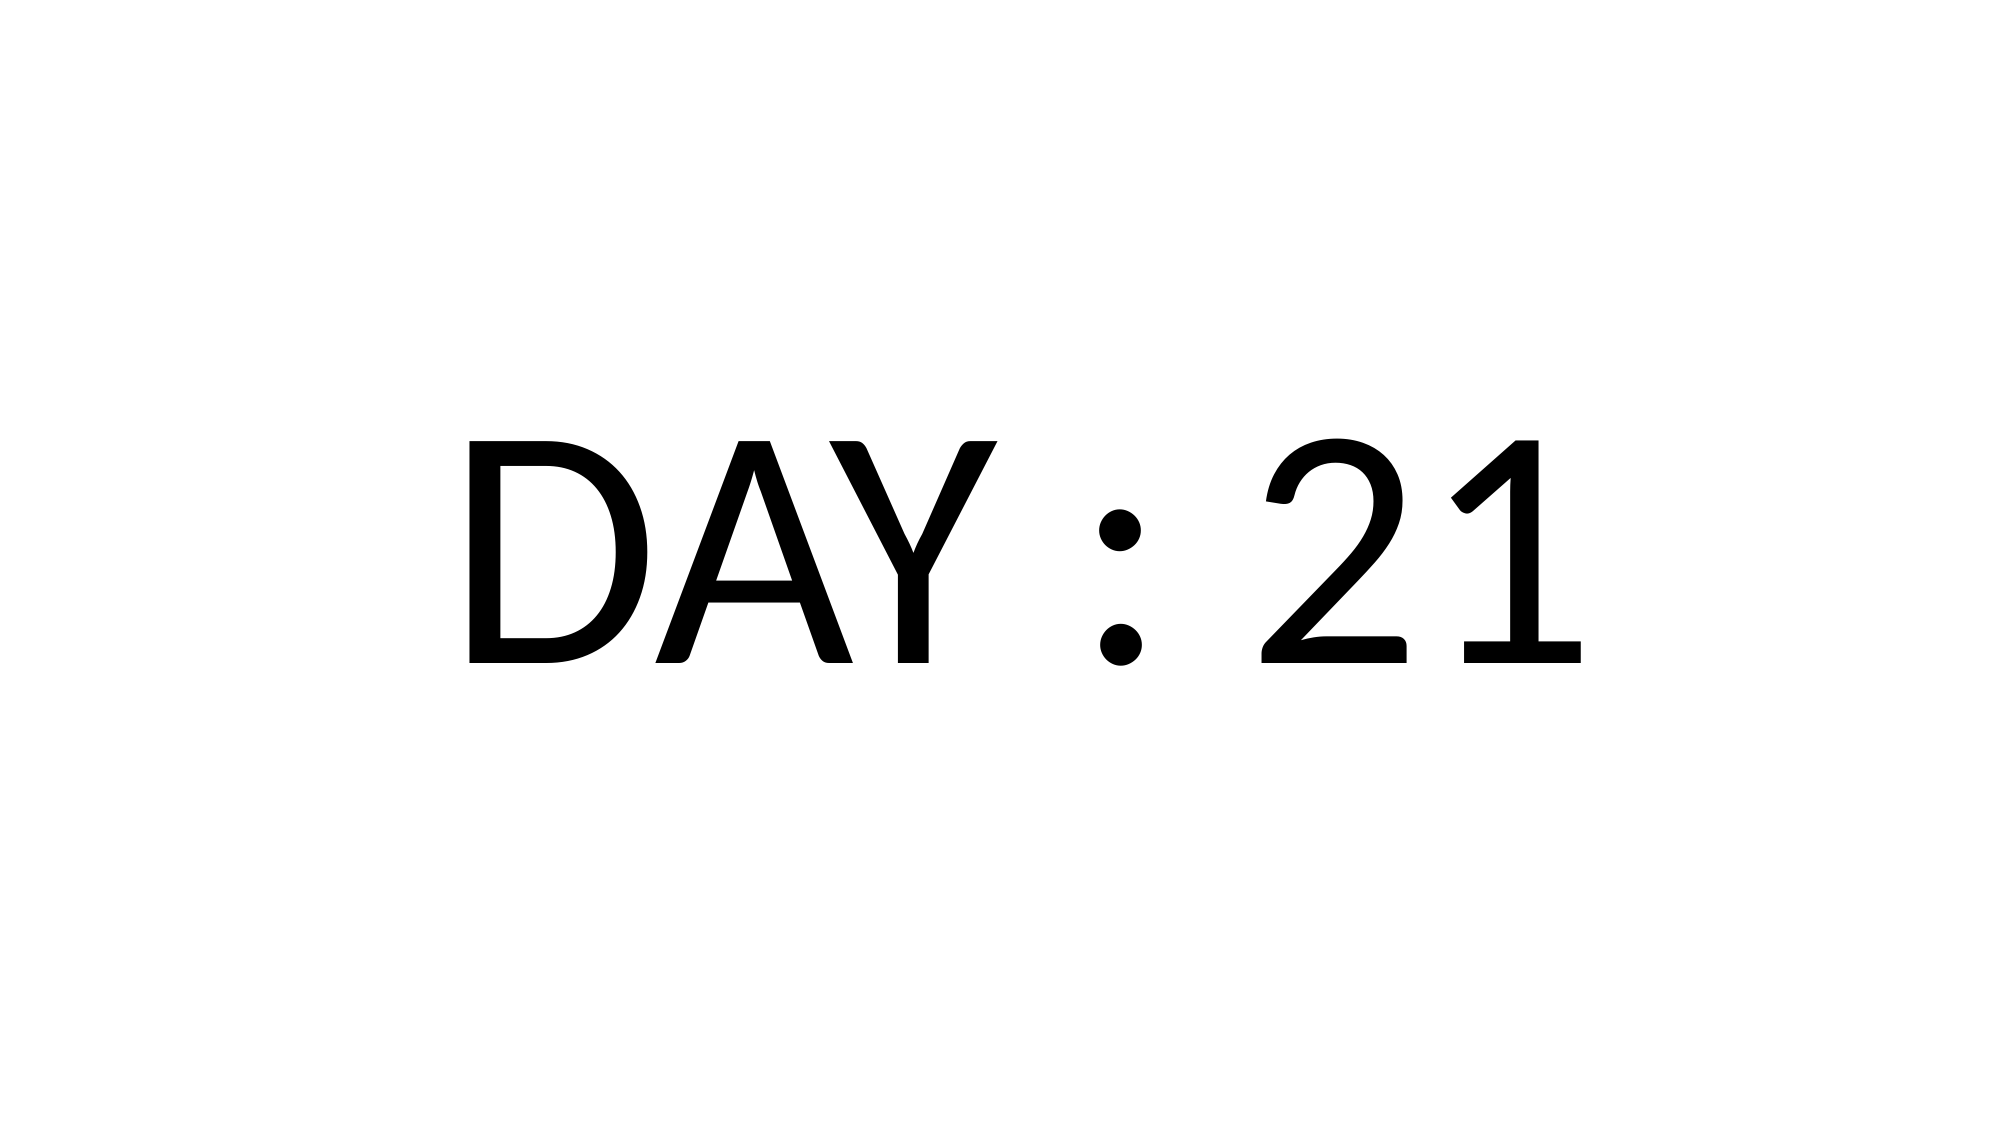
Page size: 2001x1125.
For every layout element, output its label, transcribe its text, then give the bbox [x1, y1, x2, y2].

text_box DAY : 21 [370, 310, 1673, 741]
